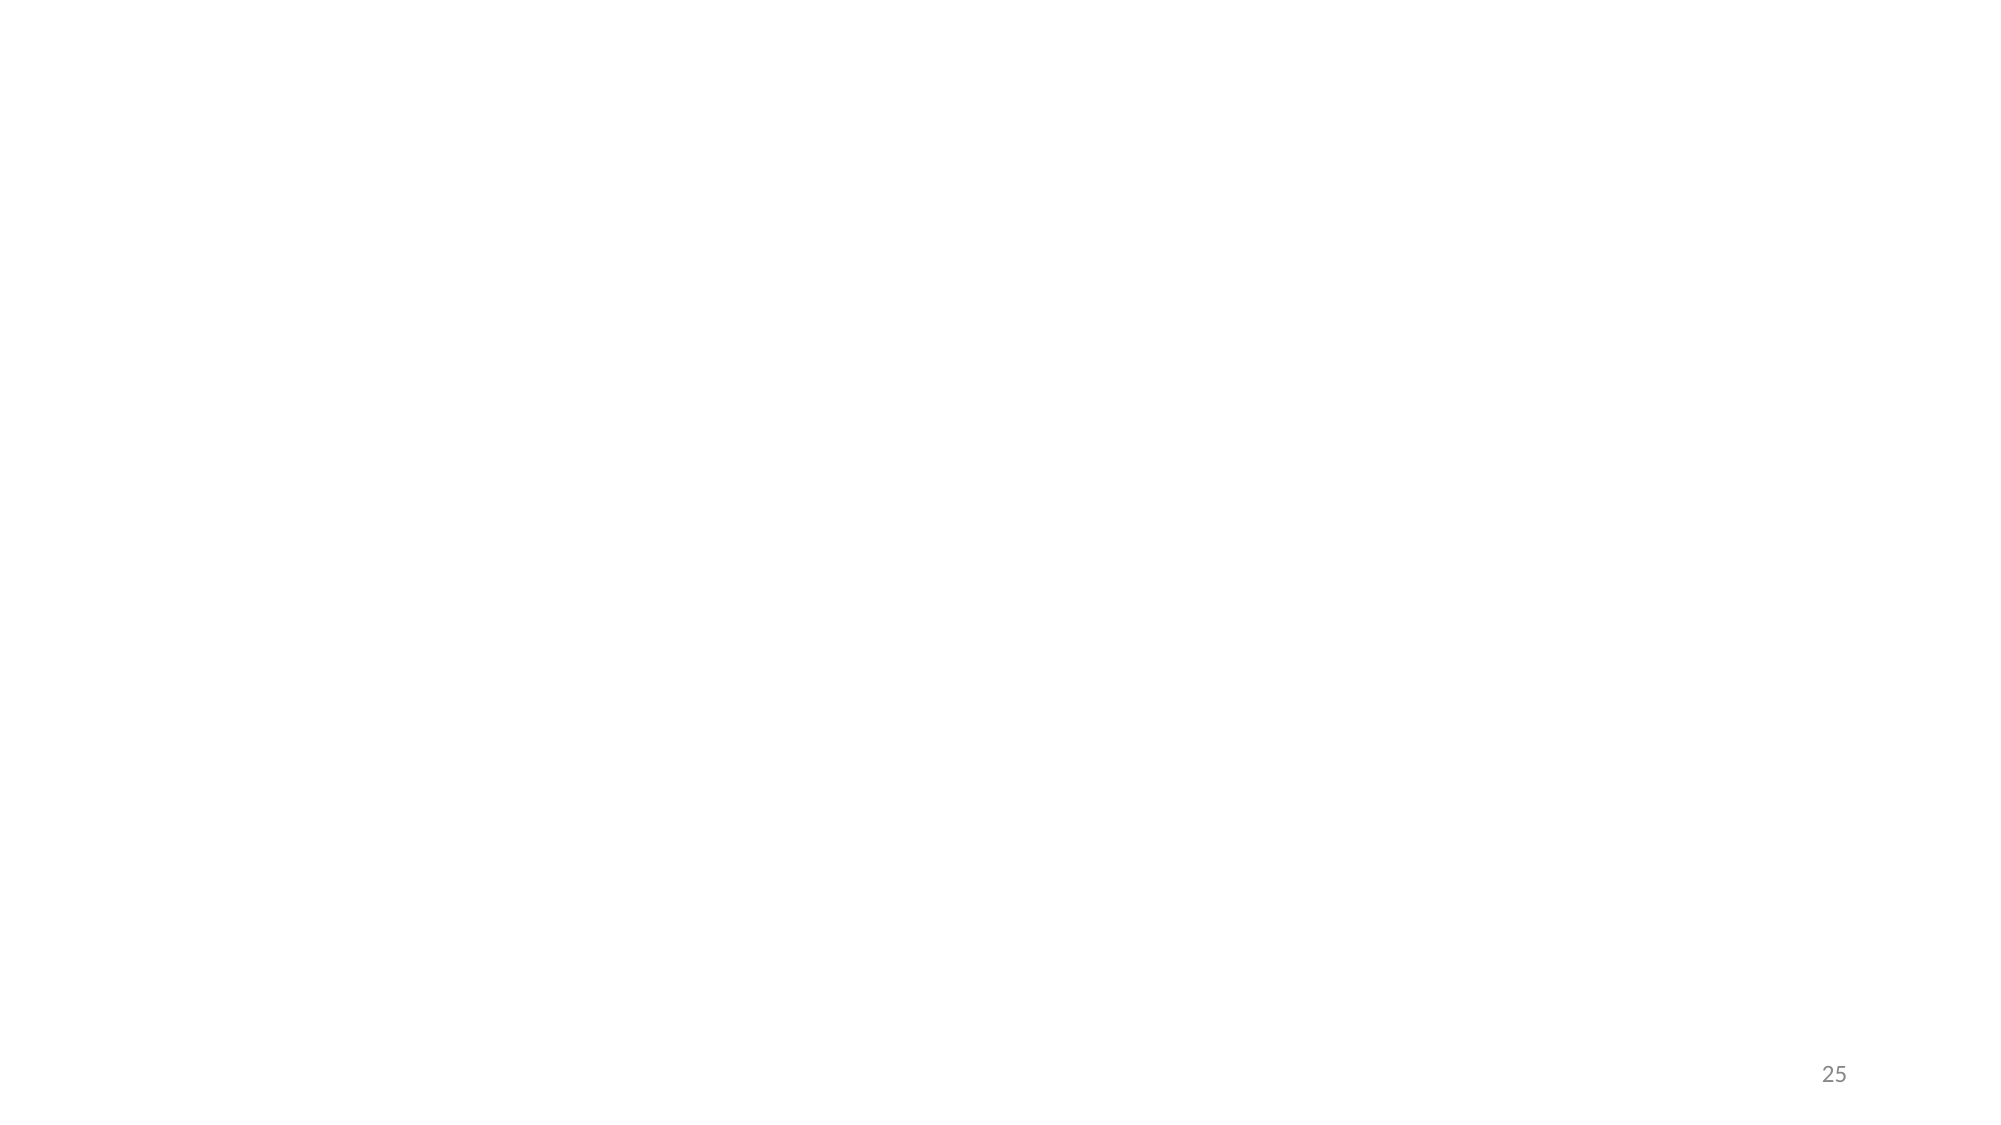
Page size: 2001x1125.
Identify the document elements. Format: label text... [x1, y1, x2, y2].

slide_number 25 [1412, 1042, 1863, 1103]
